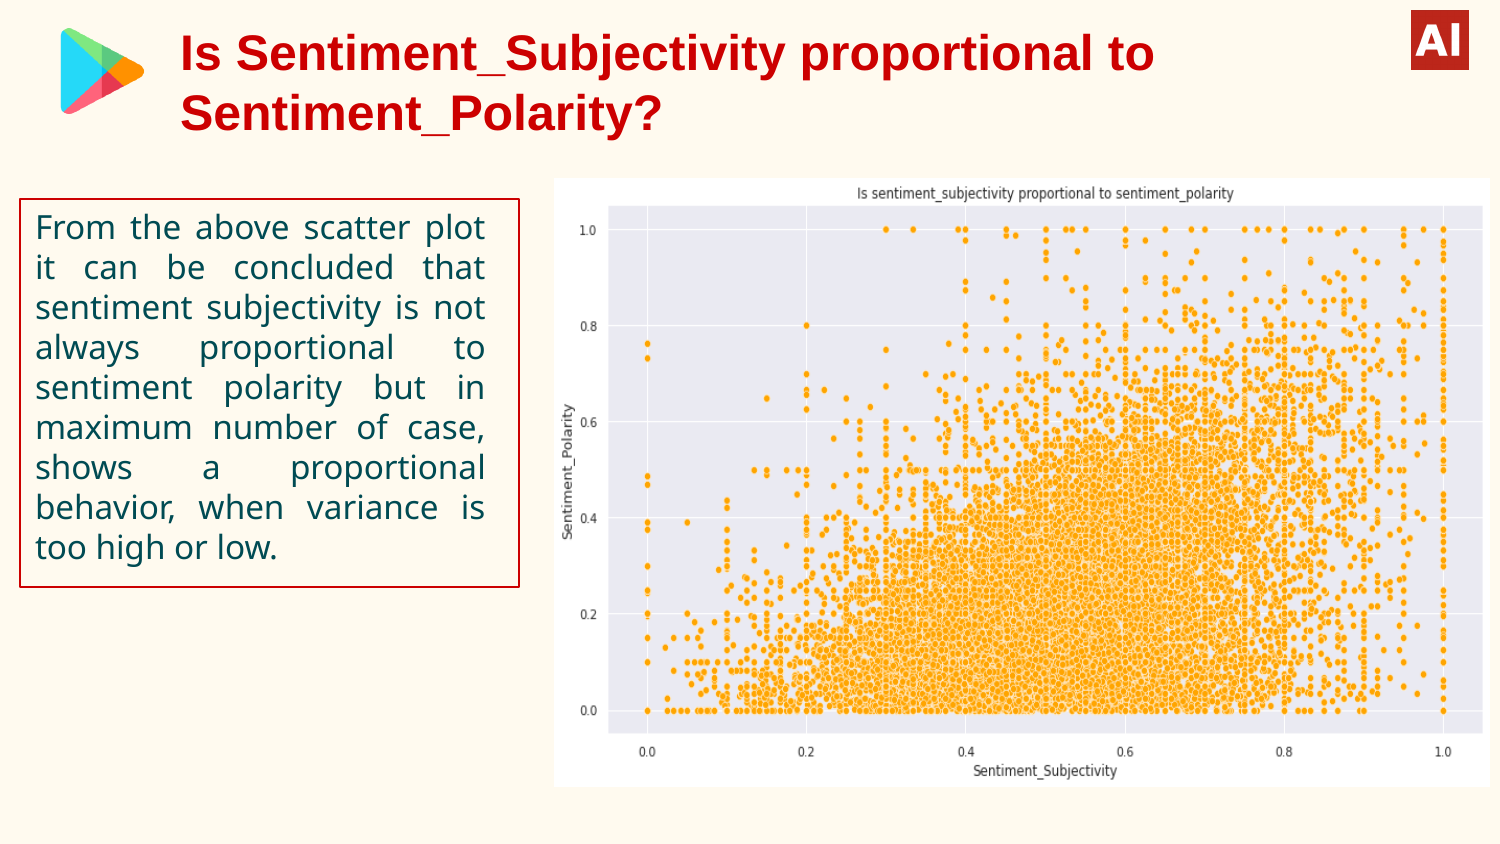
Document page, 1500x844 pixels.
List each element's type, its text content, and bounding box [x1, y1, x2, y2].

picture [554, 178, 1491, 787]
picture [1411, 10, 1469, 70]
text_box Is Sentiment_Subjectivity proportional to Sentiment_Polarity? [165, 13, 1199, 148]
text_box [20, 199, 519, 587]
text_box [55, 28, 149, 114]
